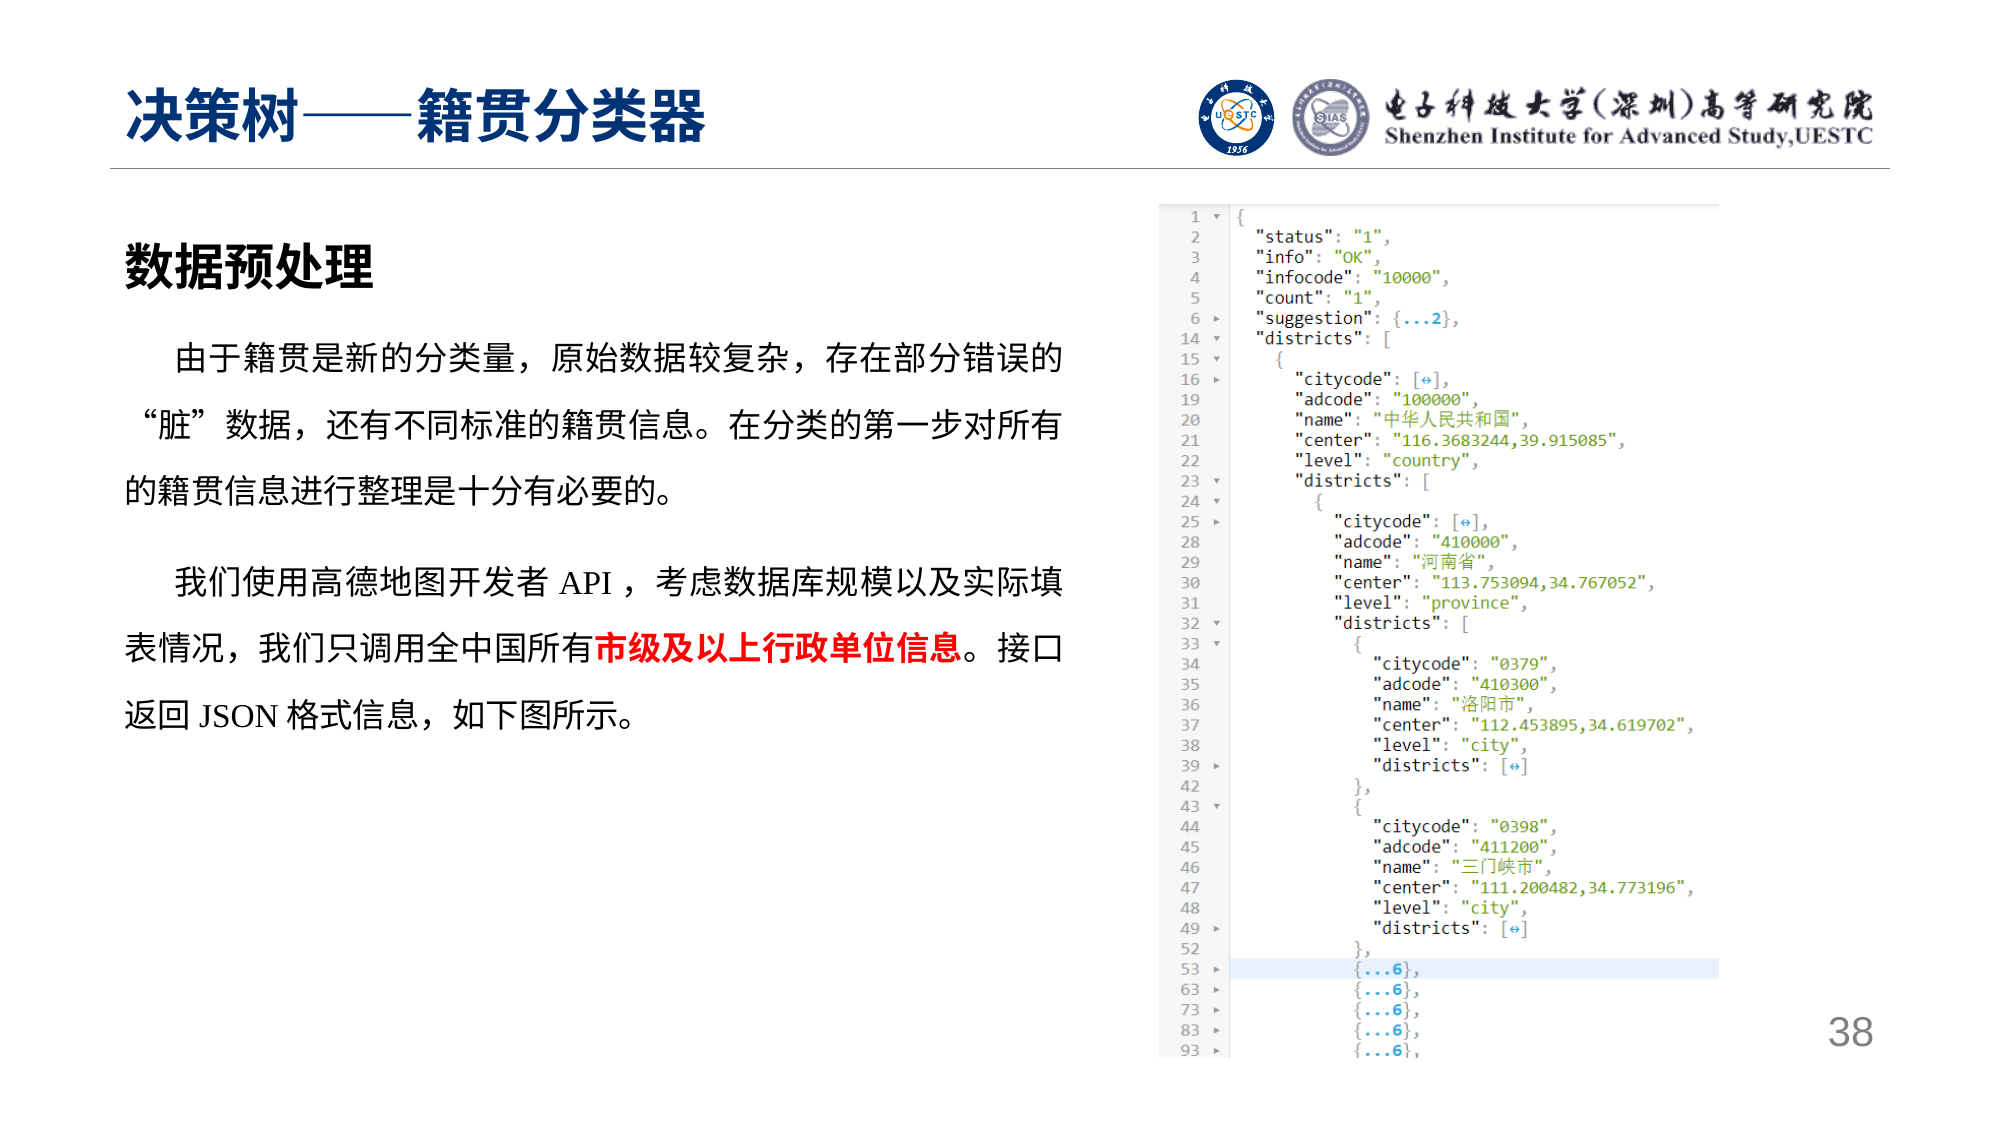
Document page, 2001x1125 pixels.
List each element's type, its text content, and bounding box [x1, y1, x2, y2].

title 决策树——籍贯分类器 [109, 0, 1125, 159]
picture [1159, 204, 1719, 1058]
text_box 数据预处理 [109, 228, 481, 303]
slide_number 38 [1799, 1002, 1890, 1058]
text_box 由于籍贯是新的分类量，原始数据较复杂，存在部分错误的“脏”数据，还有不同标准的籍贯信息。在分类的第一步对所有的籍贯信息进行整理是十分有必要的。 我们使用高德地图开发者API，考虑数据库规模以及实际填表情况，我们只调用全中国所有市级及以上行政单位信息。接口返回JSON格式信息，如下图所示。 [109, 303, 1079, 742]
